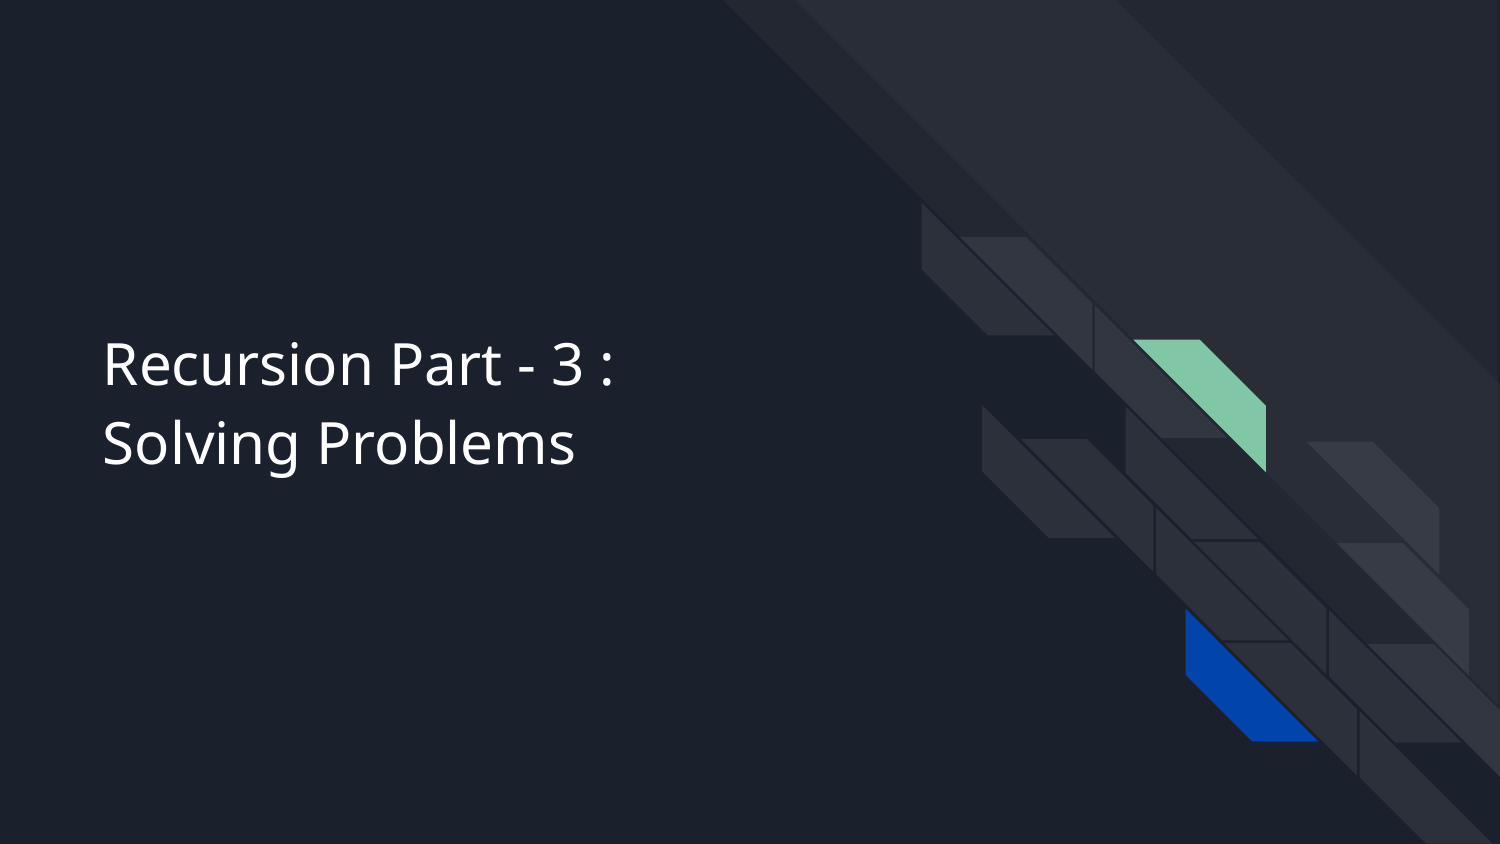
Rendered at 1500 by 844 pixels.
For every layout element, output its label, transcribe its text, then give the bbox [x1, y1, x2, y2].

title Recursion Part - 3 : Solving Problems [87, 279, 977, 526]
